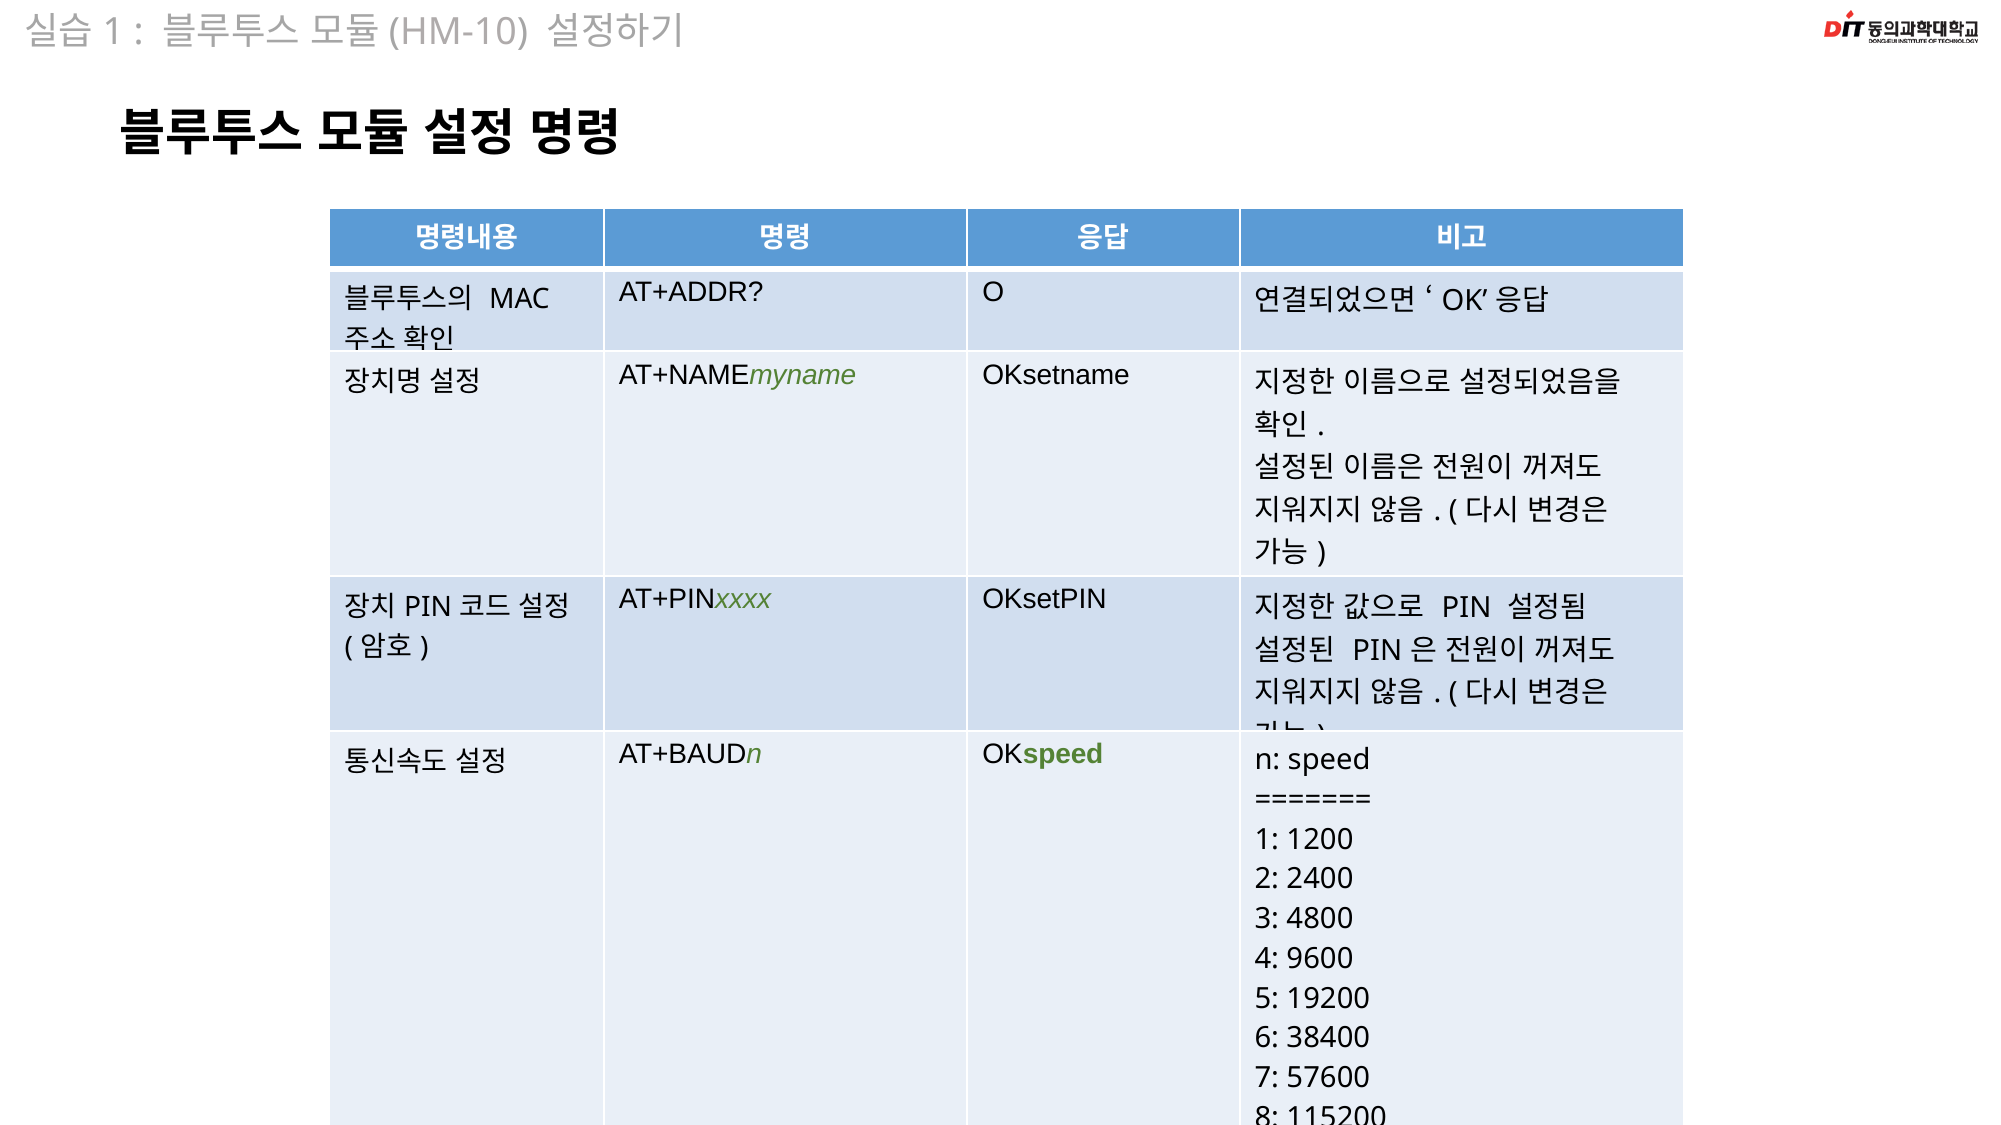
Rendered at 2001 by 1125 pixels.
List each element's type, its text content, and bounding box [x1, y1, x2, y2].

table_cell OKsetname [968, 352, 1239, 575]
table_header 명령 [605, 209, 966, 266]
table_cell AT+PINxxxx [605, 577, 966, 730]
table_cell OKsetPIN [968, 577, 1239, 730]
table_cell OKspeed [968, 732, 1239, 1125]
table_cell 장치명 설정 [330, 352, 603, 575]
table_header 명령내용 [330, 209, 603, 266]
table_cell 지정한 값으로 PIN 설정됨 설정된 PIN은 전원이 꺼져도 지워지지 않음. (다시 변경은 가능) [1241, 577, 1683, 730]
table_header 응답 [968, 209, 1239, 266]
table_cell 연결되었으면 ‘OK’응답 [1241, 272, 1683, 350]
text_box 블루투스 모듈 설정 명령 [104, 84, 1054, 184]
table_cell 지정한 이름으로 설정되었음을 확인. 설정된 이름은 전원이 꺼져도 지워지지 않음. (다시 변경은 가능) [1241, 352, 1683, 575]
table_cell n: speed ======= 1: 1200 2: 2400 3: 4800 4: 9600 5: 19200 6: 38400 7: 57600 8: 115200 설정된 속도는 전원이 꺼져도 지워지지 않음. (다시 변경 가능) [1241, 732, 1683, 1125]
table_header 비고 [1241, 209, 1683, 266]
picture [1824, 10, 1978, 43]
text_box 실습1 : 블루투스 모듈(HM-10) 설정하기 [9, 0, 700, 60]
table_cell AT+ADDR? [605, 272, 966, 350]
table_cell 통신속도 설정 [330, 732, 603, 1125]
table_cell O [968, 272, 1239, 350]
table_cell 장치PIN코드 설정(암호) [330, 577, 603, 730]
table_cell AT+NAMEmyname [605, 352, 966, 575]
table_cell 블루투스의 MAC 주소 확인 [330, 272, 603, 350]
table_cell AT+BAUDn [605, 732, 966, 1125]
